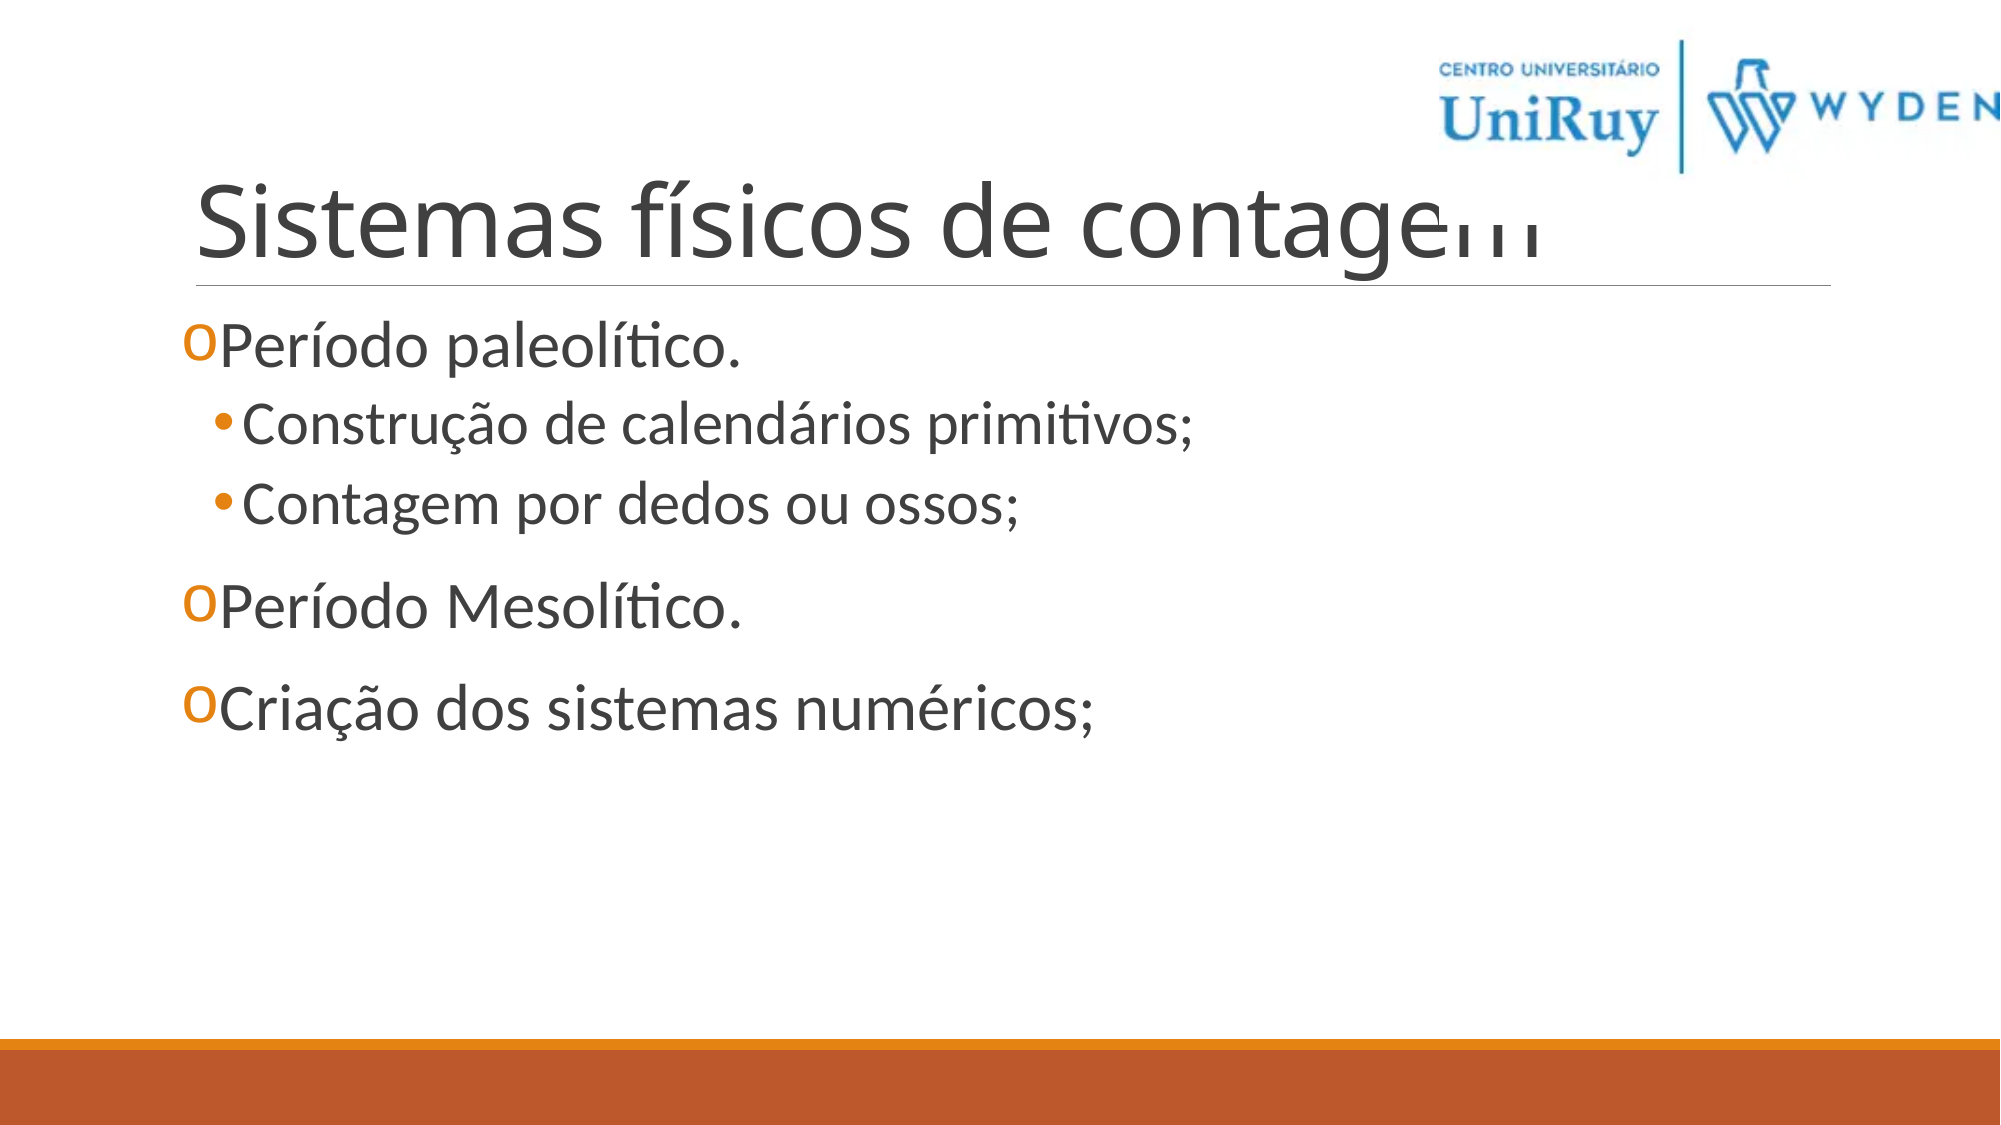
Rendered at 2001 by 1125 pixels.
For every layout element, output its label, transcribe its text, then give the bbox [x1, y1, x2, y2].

picture [1438, 0, 2000, 225]
title Sistemas físicos de contagem [180, 47, 1830, 285]
list Período paleolítico. Construção de calendários primitivos; Contagem por dedos ou ossos; Período Mesolítico. Criação dos sistemas numéricos; [180, 302, 1830, 963]
